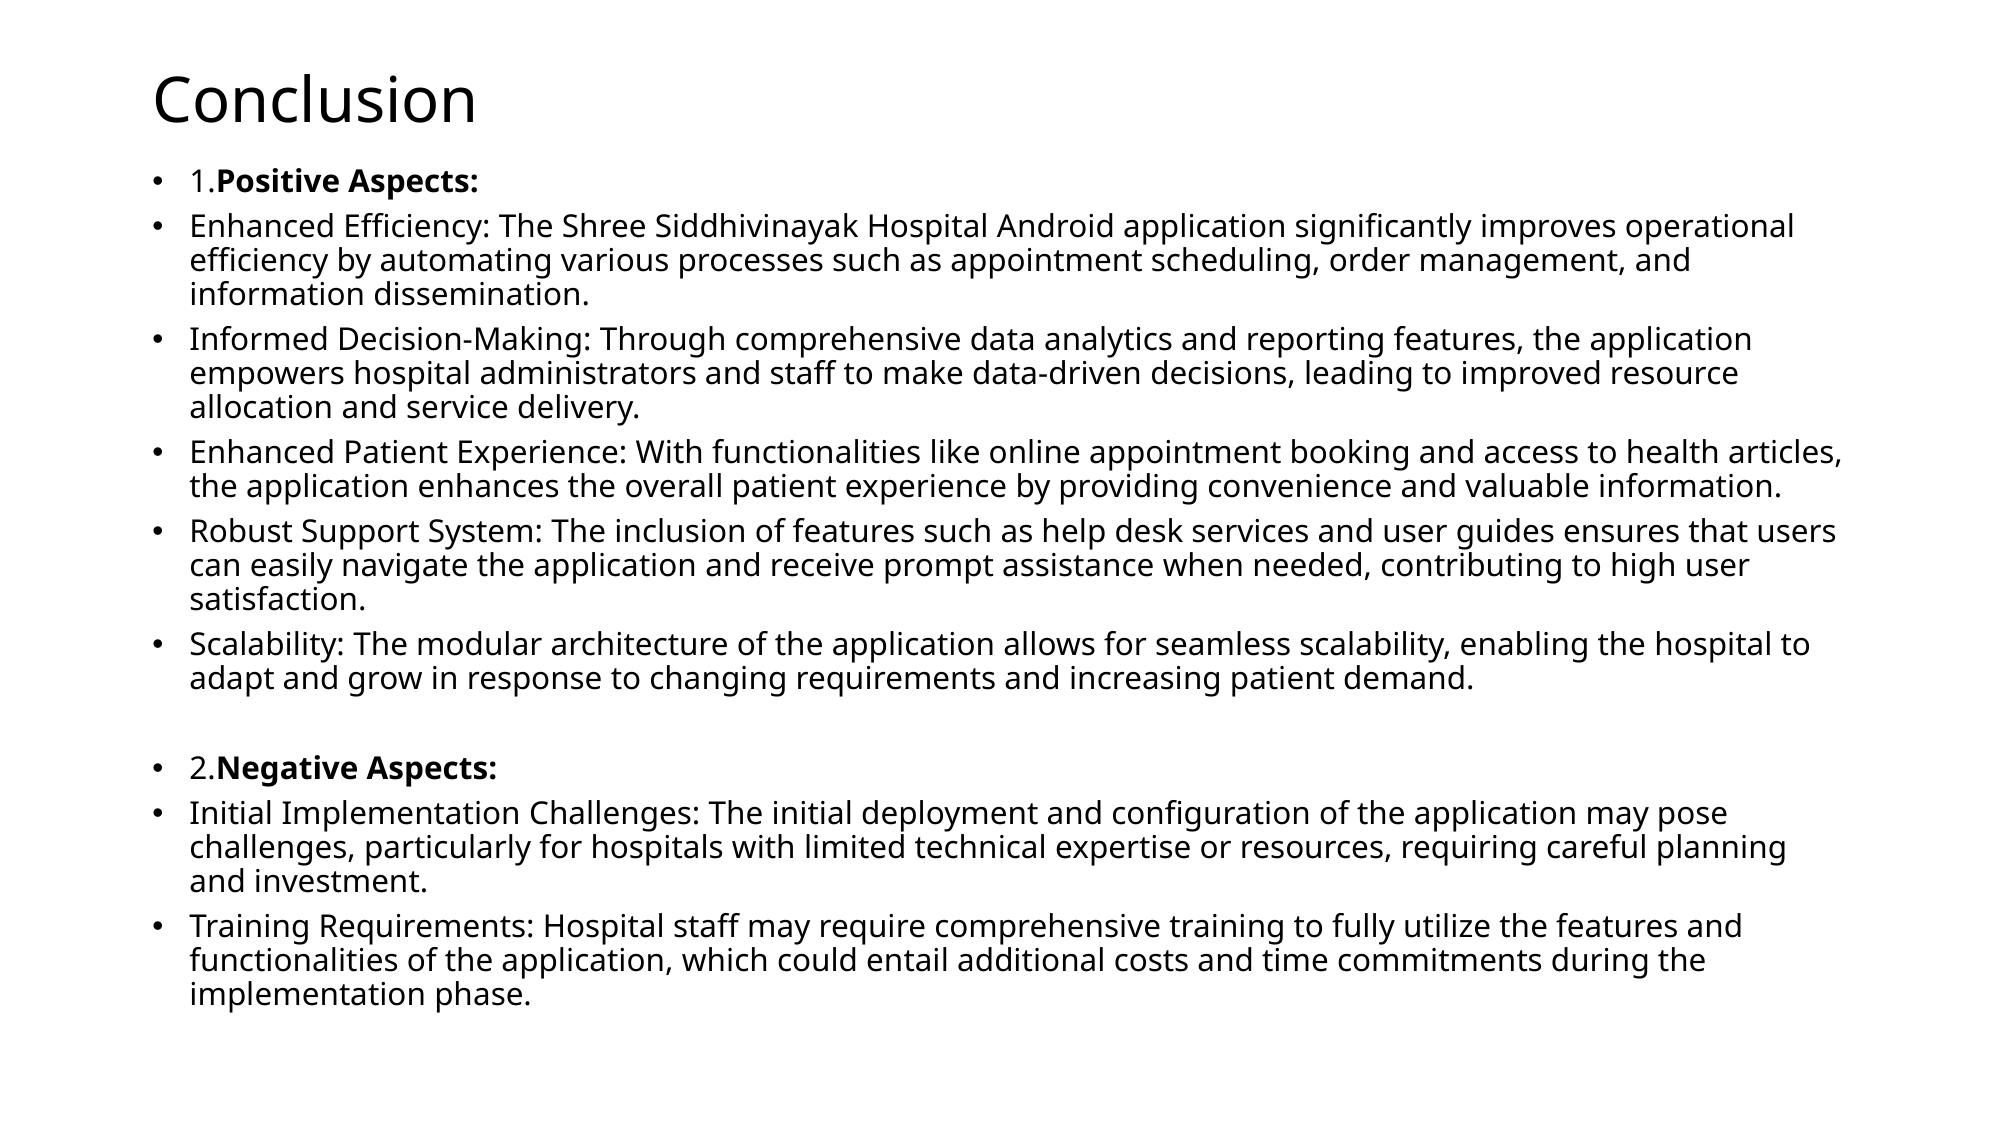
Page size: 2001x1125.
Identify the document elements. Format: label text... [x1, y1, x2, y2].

list 1.Positive Aspects: Enhanced Efficiency: The Shree Siddhivinayak Hospital Android application significantly improves operational efficiency by automating various processes such as appointment scheduling, order management, and information dissemination. Informed Decision-Making: Through comprehensive data analytics and reporting features, the application empowers hospital administrators and staff to make data-driven decisions, leading to improved resource allocation and service delivery. Enhanced Patient Experience: With functionalities like online appointment booking and access to health articles, the application enhances the overall patient experience by providing convenience and valuable information. Robust Support System: The inclusion of features such as help desk services and user guides ensures that users can easily navigate the application and receive prompt assistance when needed, contributing to high user satisfaction. Scalability: The modular architecture of the application allows for seamless scalability, enabling the hospital to adapt and grow in response to changing requirements and increasing patient demand. 2.Negative Aspects: Initial Implementation Challenges: The initial deployment and configuration of the application may pose challenges, particularly for hospitals with limited technical expertise or resources, requiring careful planning and investment. Training Requirements: Hospital staff may require comprehensive training to fully utilize the features and functionalities of the application, which could entail additional costs and time commitments during the implementation phase. [137, 158, 1863, 1066]
title Conclusion [137, 59, 1863, 158]
